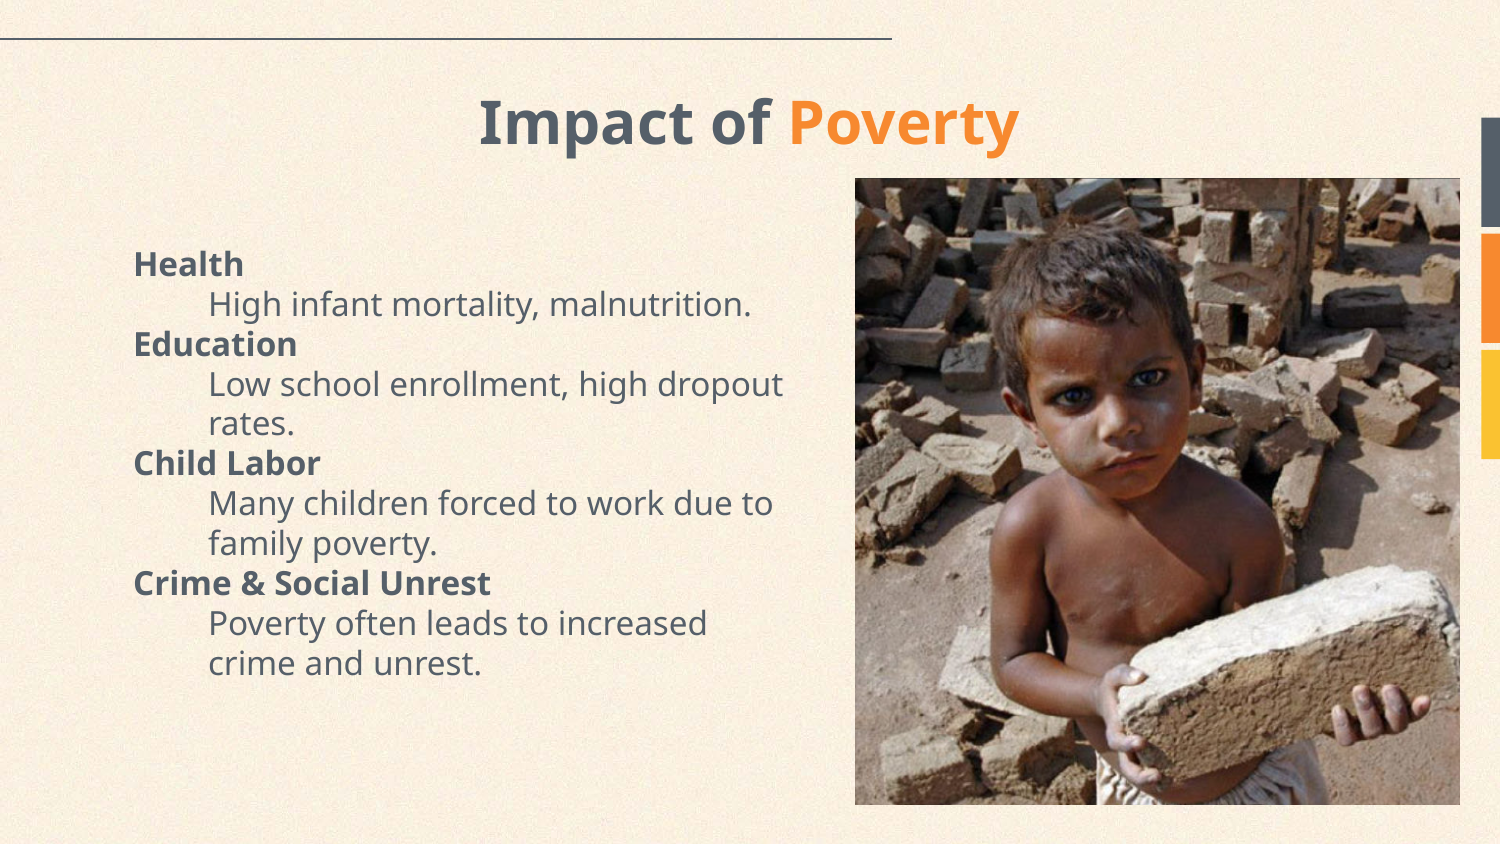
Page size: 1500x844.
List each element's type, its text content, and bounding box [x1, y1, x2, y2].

list Health High infant mortality, malnutrition. Education Low school enrollment, high dropout rates. Child Labor Many children forced to work due to family poverty. Crime & Social Unrest Poverty often leads to increased crime and unrest. [118, 252, 807, 713]
title Impact of Poverty [118, 72, 1382, 167]
picture [0, 0, 1500, 844]
